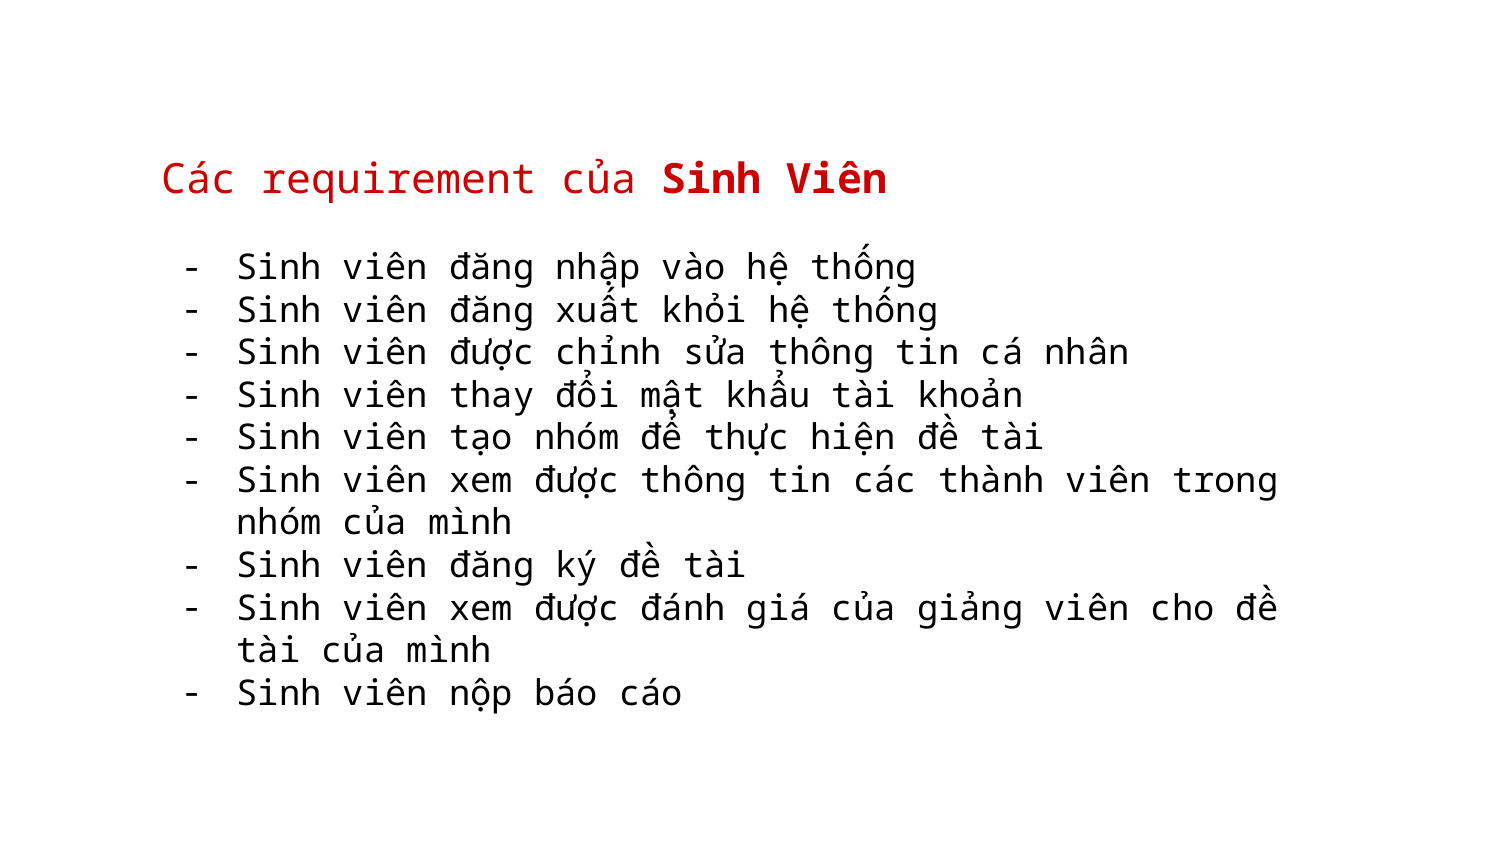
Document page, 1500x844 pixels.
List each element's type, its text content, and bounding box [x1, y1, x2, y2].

text_box Các requirement của Sinh Viên Sinh viên đăng nhập vào hệ thống Sinh viên đăng xuất khỏi hệ thống Sinh viên được chỉnh sửa thông tin cá nhân Sinh viên thay đổi mật khẩu tài khoản Sinh viên tạo nhóm để thực hiện đề tài Sinh viên xem được thông tin các thành viên trong nhóm của mình Sinh viên đăng ký đề tài Sinh viên xem được đánh giá của giảng viên cho đề tài của mình Sinh viên nộp báo cáo [146, 136, 1354, 728]
